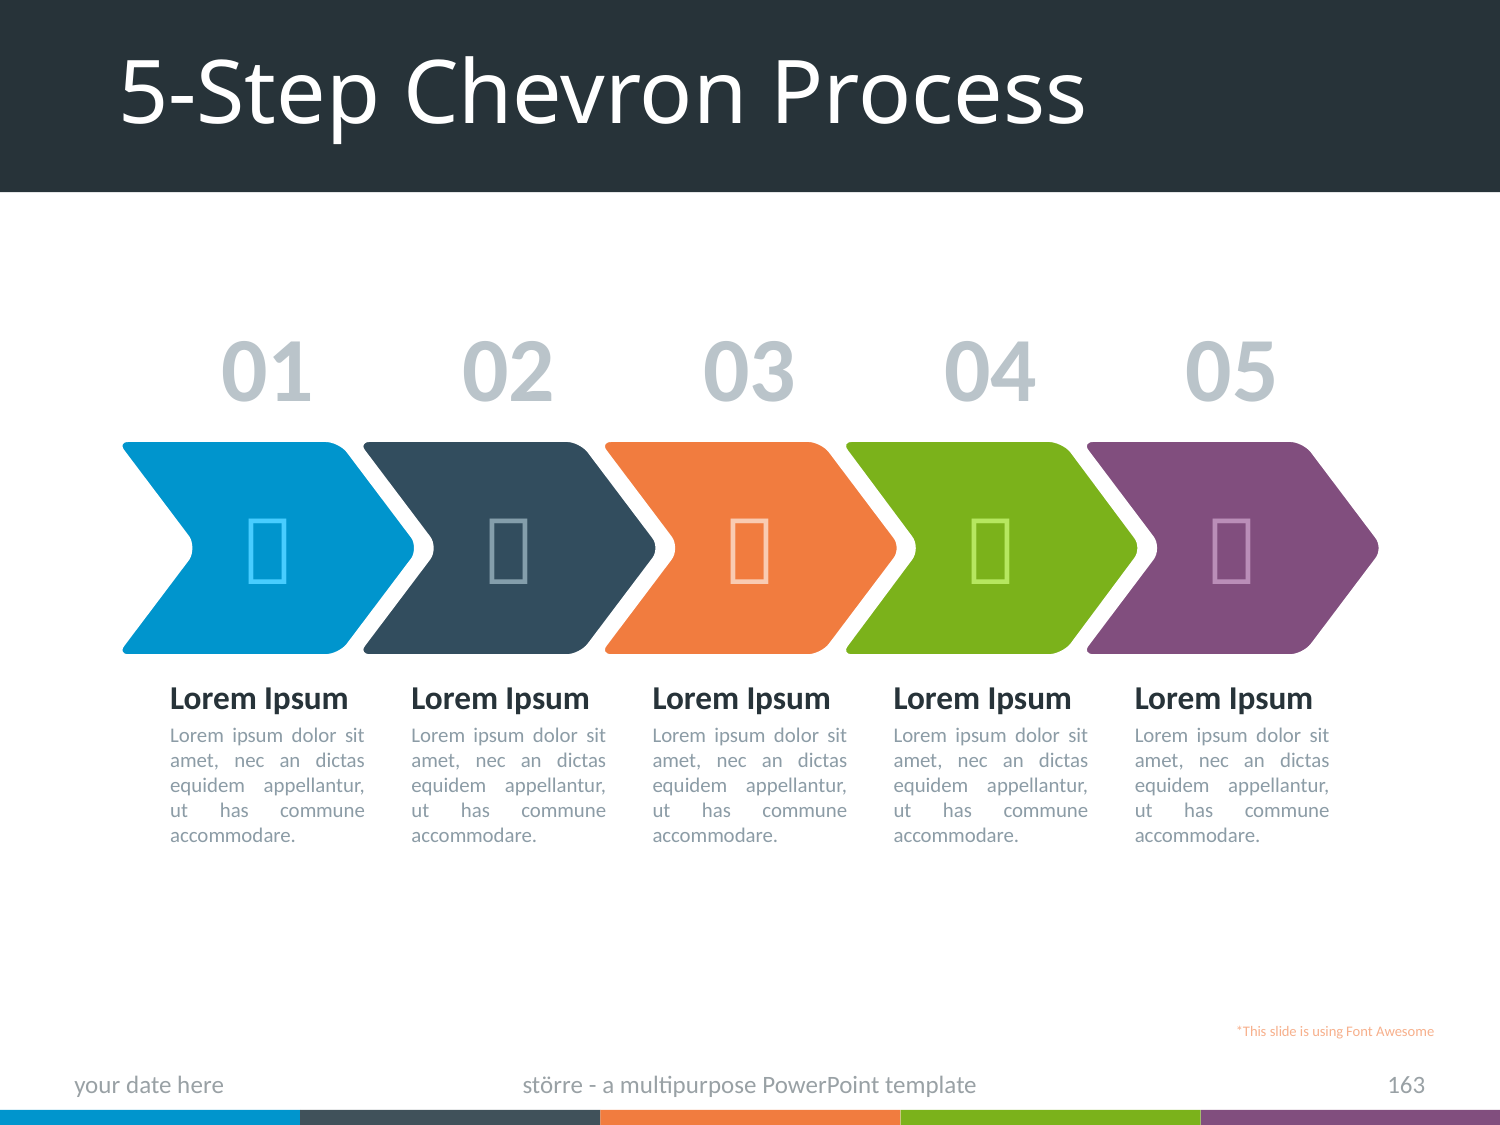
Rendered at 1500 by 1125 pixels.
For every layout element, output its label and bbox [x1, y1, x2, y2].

title [103, 40, 1397, 151]
text_box [206, 302, 329, 428]
text_box [1170, 302, 1294, 428]
text_box [603, 440, 899, 656]
text_box [1085, 440, 1381, 656]
text_box [1123, 670, 1341, 854]
text_box [688, 302, 812, 428]
text_box [641, 670, 859, 854]
text_box [361, 440, 657, 656]
text_box [121, 440, 416, 656]
text_box [1220, 1013, 1450, 1047]
slide_number [1103, 1060, 1441, 1107]
text_box [447, 302, 571, 428]
text_box [882, 670, 1100, 854]
text_box [929, 302, 1053, 428]
text_box [158, 670, 377, 854]
footer [496, 1060, 1004, 1107]
text_box [844, 440, 1139, 656]
text_box [400, 670, 618, 854]
slide_number [59, 1060, 397, 1107]
